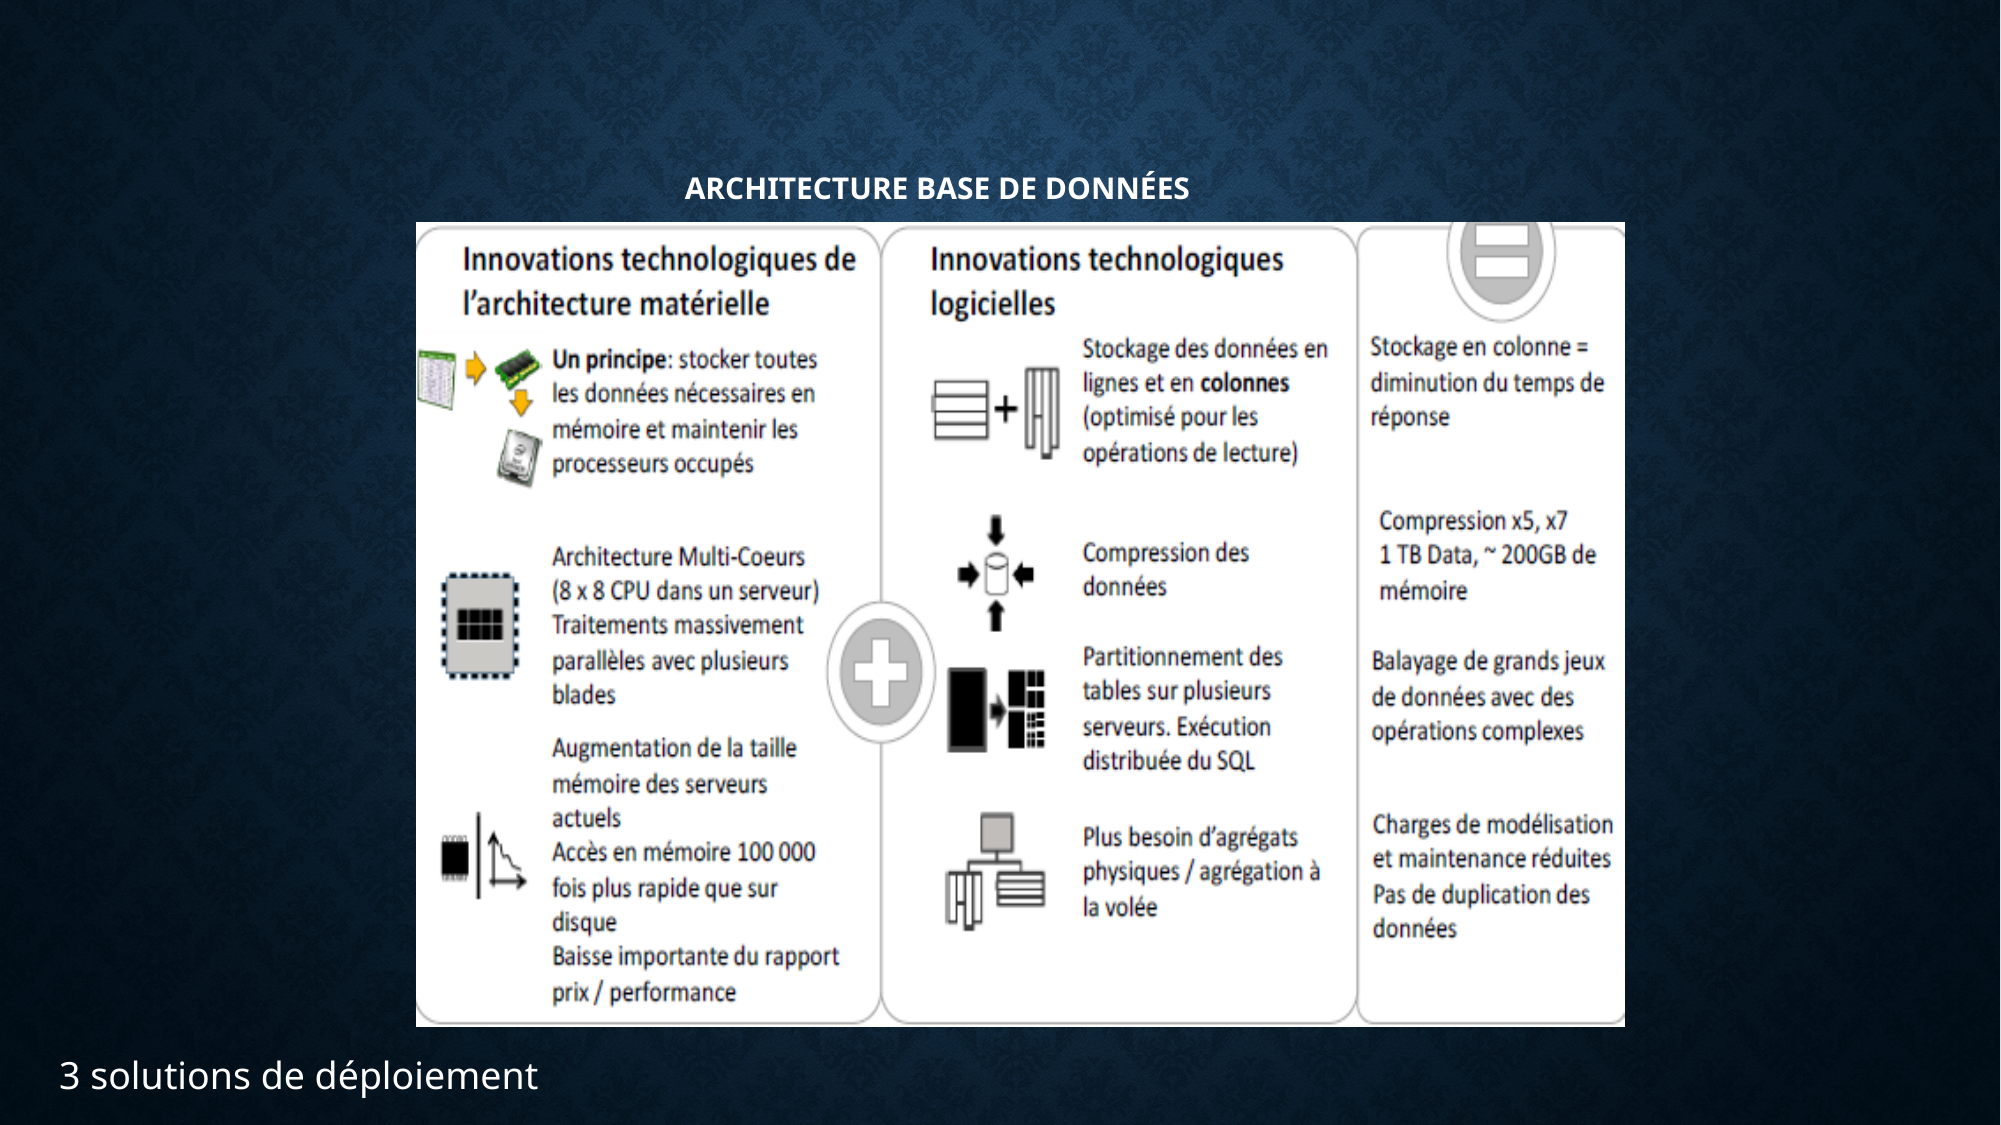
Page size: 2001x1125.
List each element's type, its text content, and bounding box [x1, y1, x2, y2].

picture [0, 0, 2001, 1125]
text_box 3 solutions de déploiement [44, 1045, 564, 1105]
title Architecture base de données [303, 165, 1579, 214]
